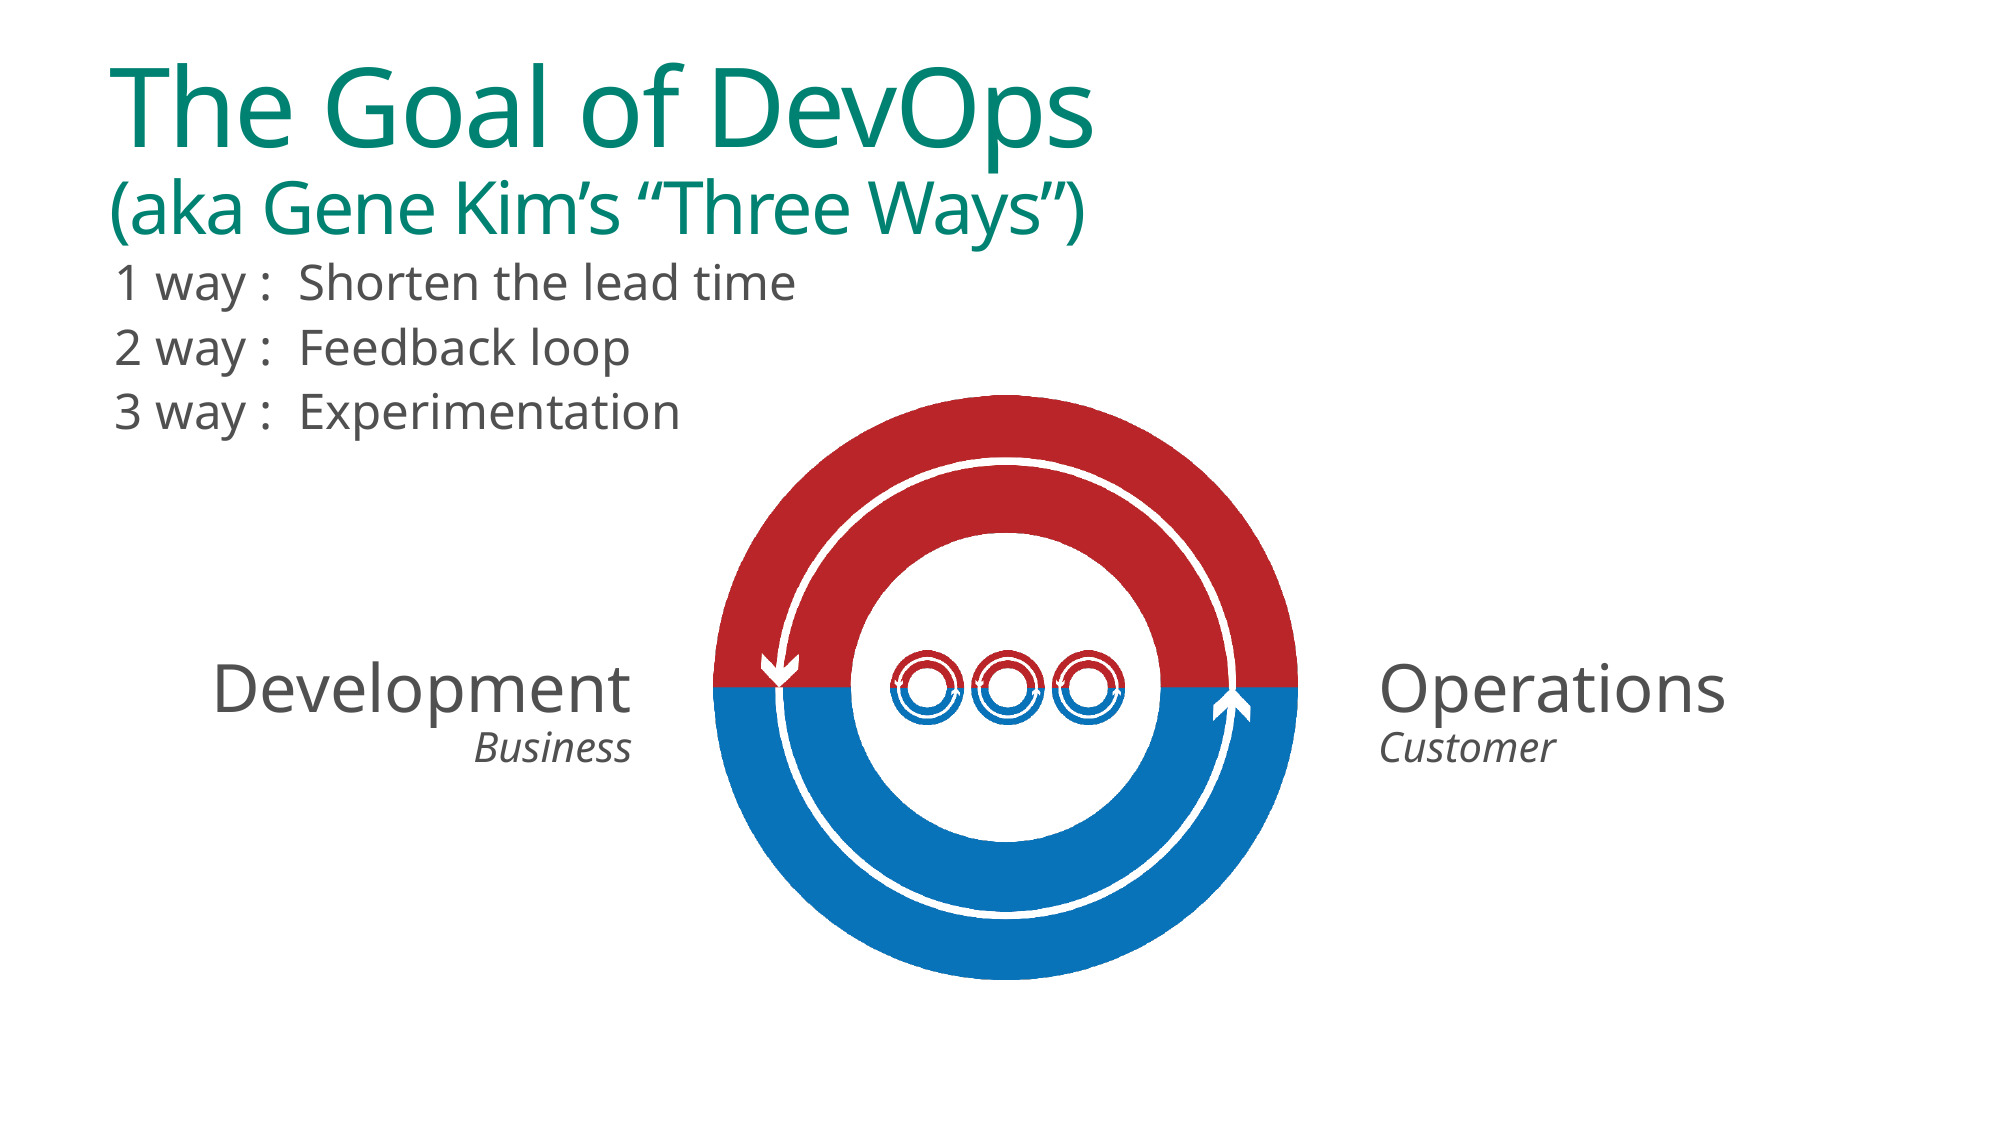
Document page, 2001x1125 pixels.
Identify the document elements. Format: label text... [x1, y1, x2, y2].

text_box Operations Customer [1378, 654, 1767, 772]
text_box 3 way : Experimentation [85, 357, 1440, 464]
text_box Development Business [154, 654, 633, 772]
picture [712, 395, 1298, 980]
text_box 2 way : Feedback loop [85, 292, 1440, 357]
text_box 1 way : Shorten the lead time [85, 228, 1440, 292]
title The Goal of DevOps (aka Gene Kim’s “Three Ways”) [85, 37, 1915, 256]
